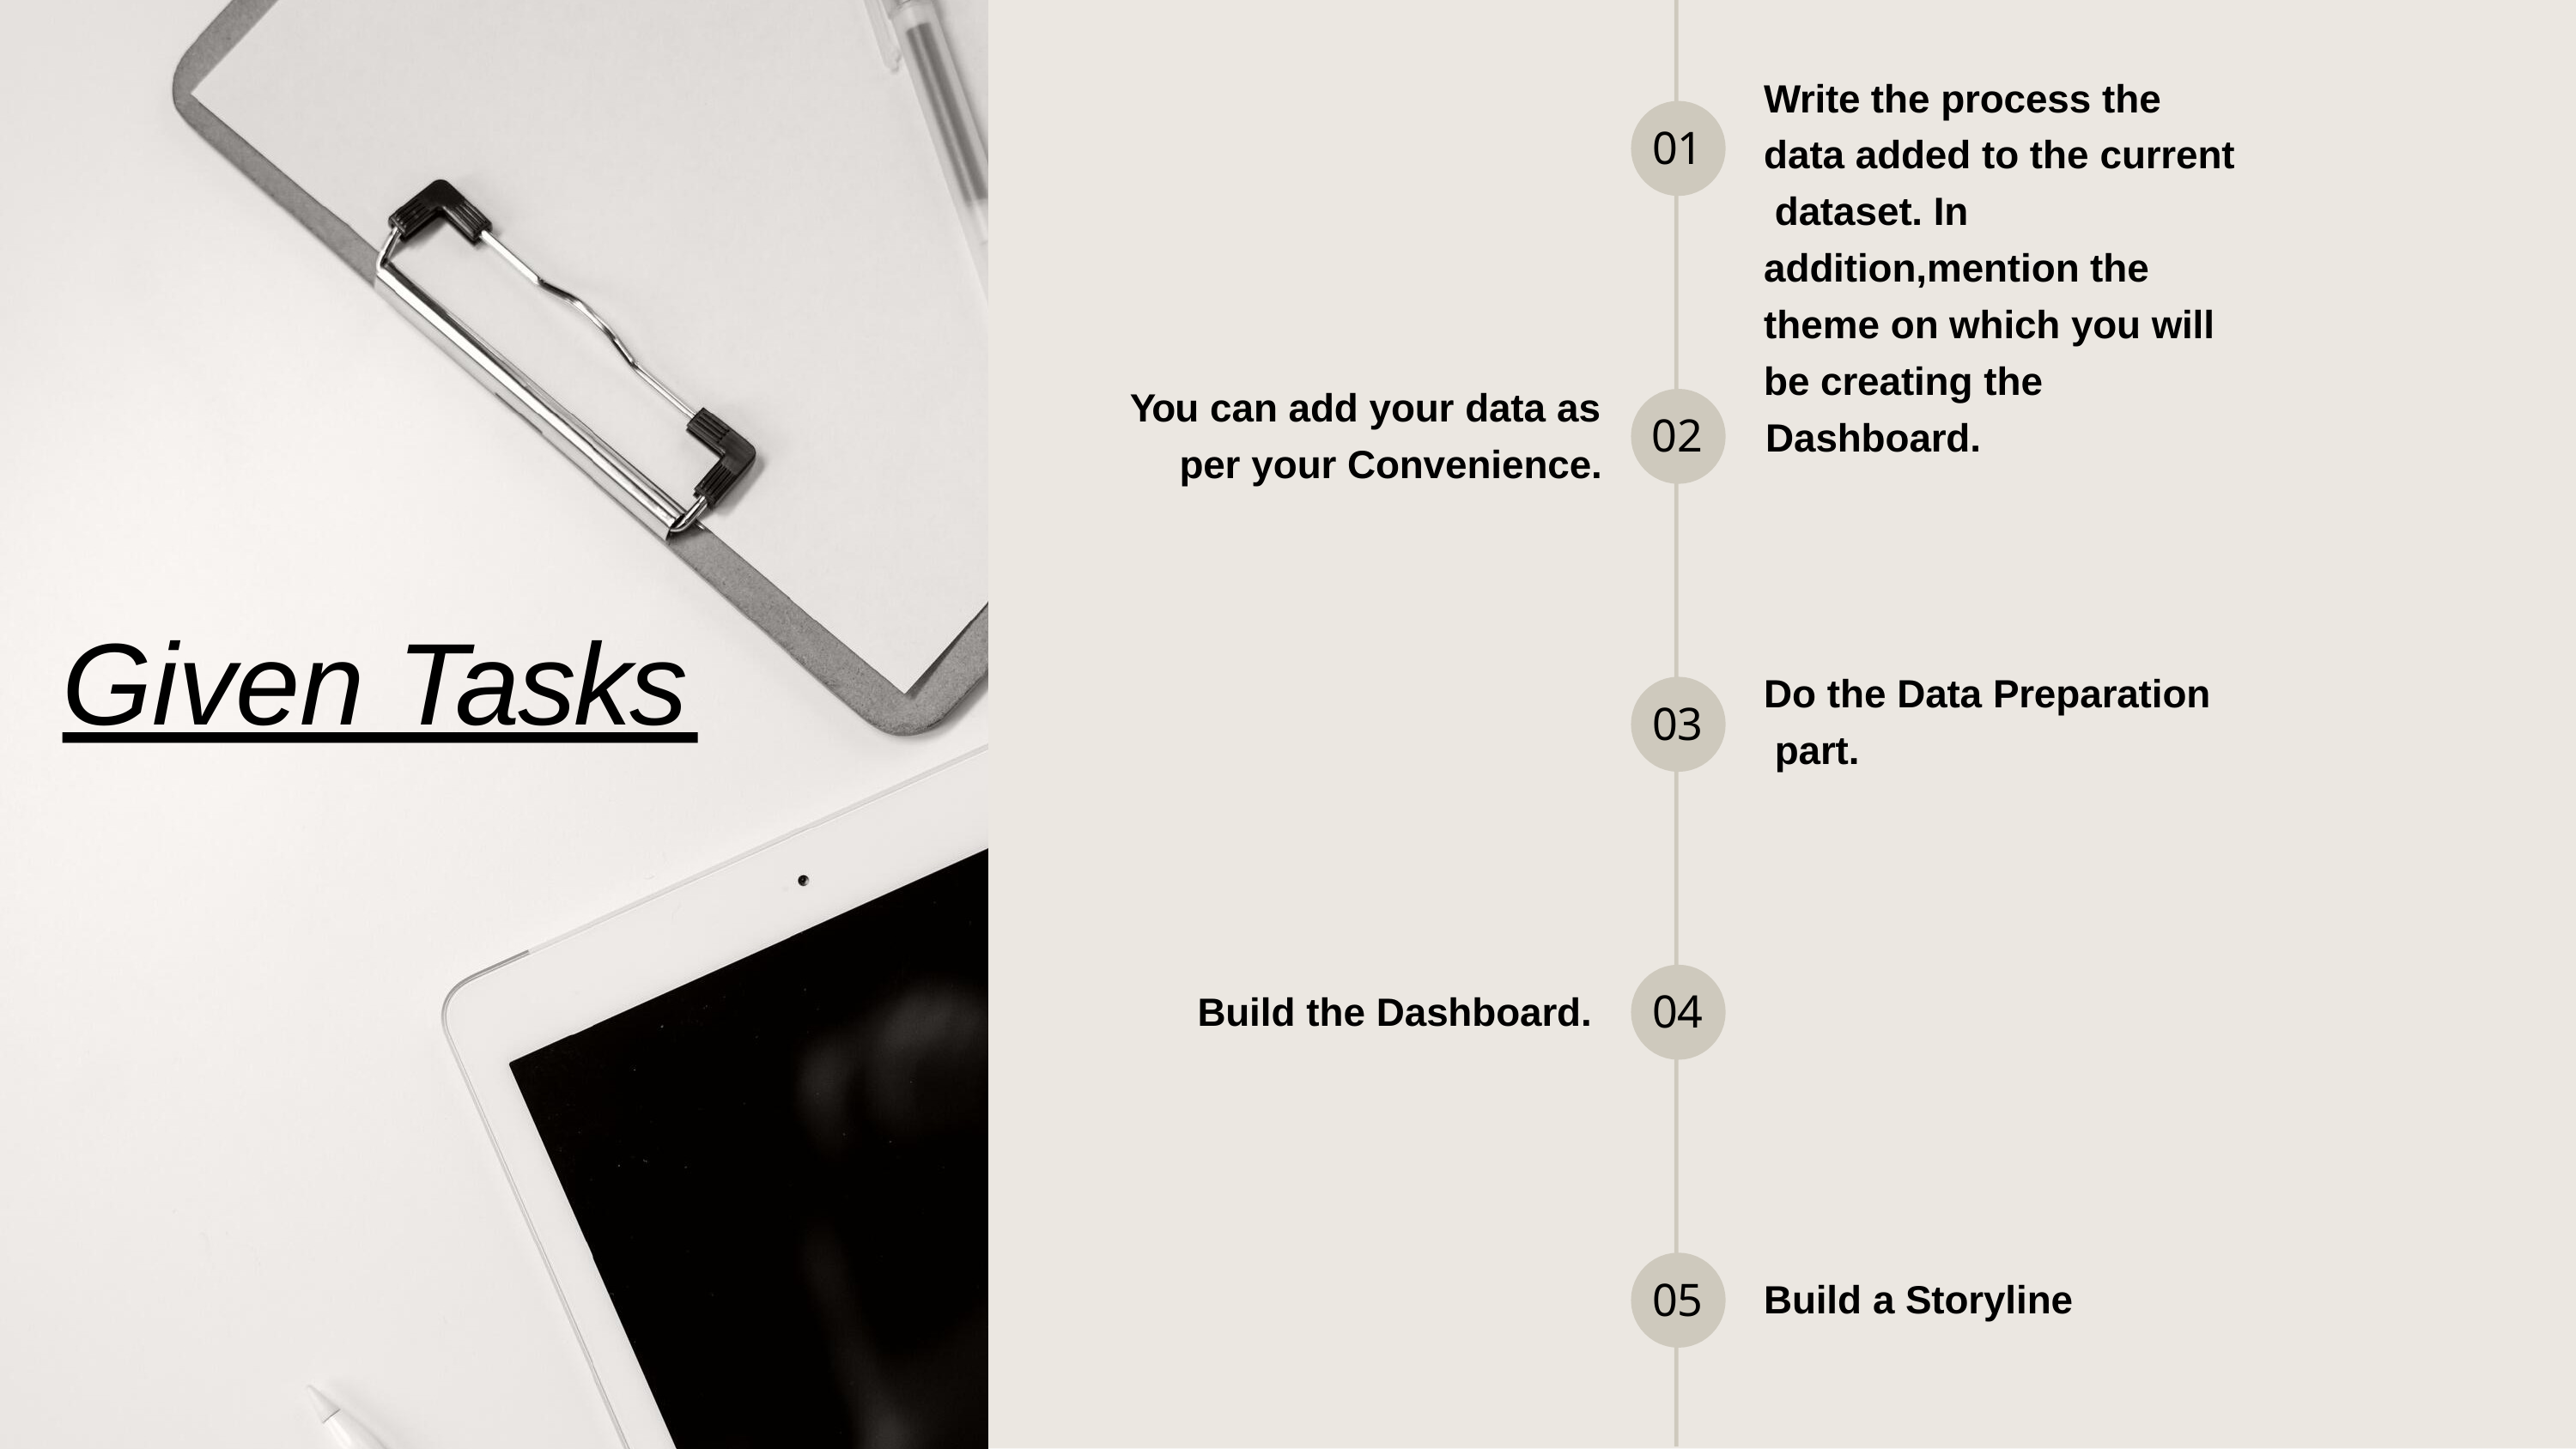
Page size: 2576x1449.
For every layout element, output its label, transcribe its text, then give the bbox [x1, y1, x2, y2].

text_box Do the Data Preparation part. [1762, 657, 2214, 773]
text_box You can add your data as per your Convenience. [1127, 371, 1606, 487]
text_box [1631, 0, 1726, 1447]
text_box Build a Storyline [1762, 1272, 2076, 1322]
text_box Build the Dashboard. [1195, 985, 1595, 1034]
text_box Write the process the data added to the current dataset. In addition,mention the theme on which you will be creating the 02 Dashboard. [1733, 62, 2238, 462]
picture [0, 0, 988, 1449]
